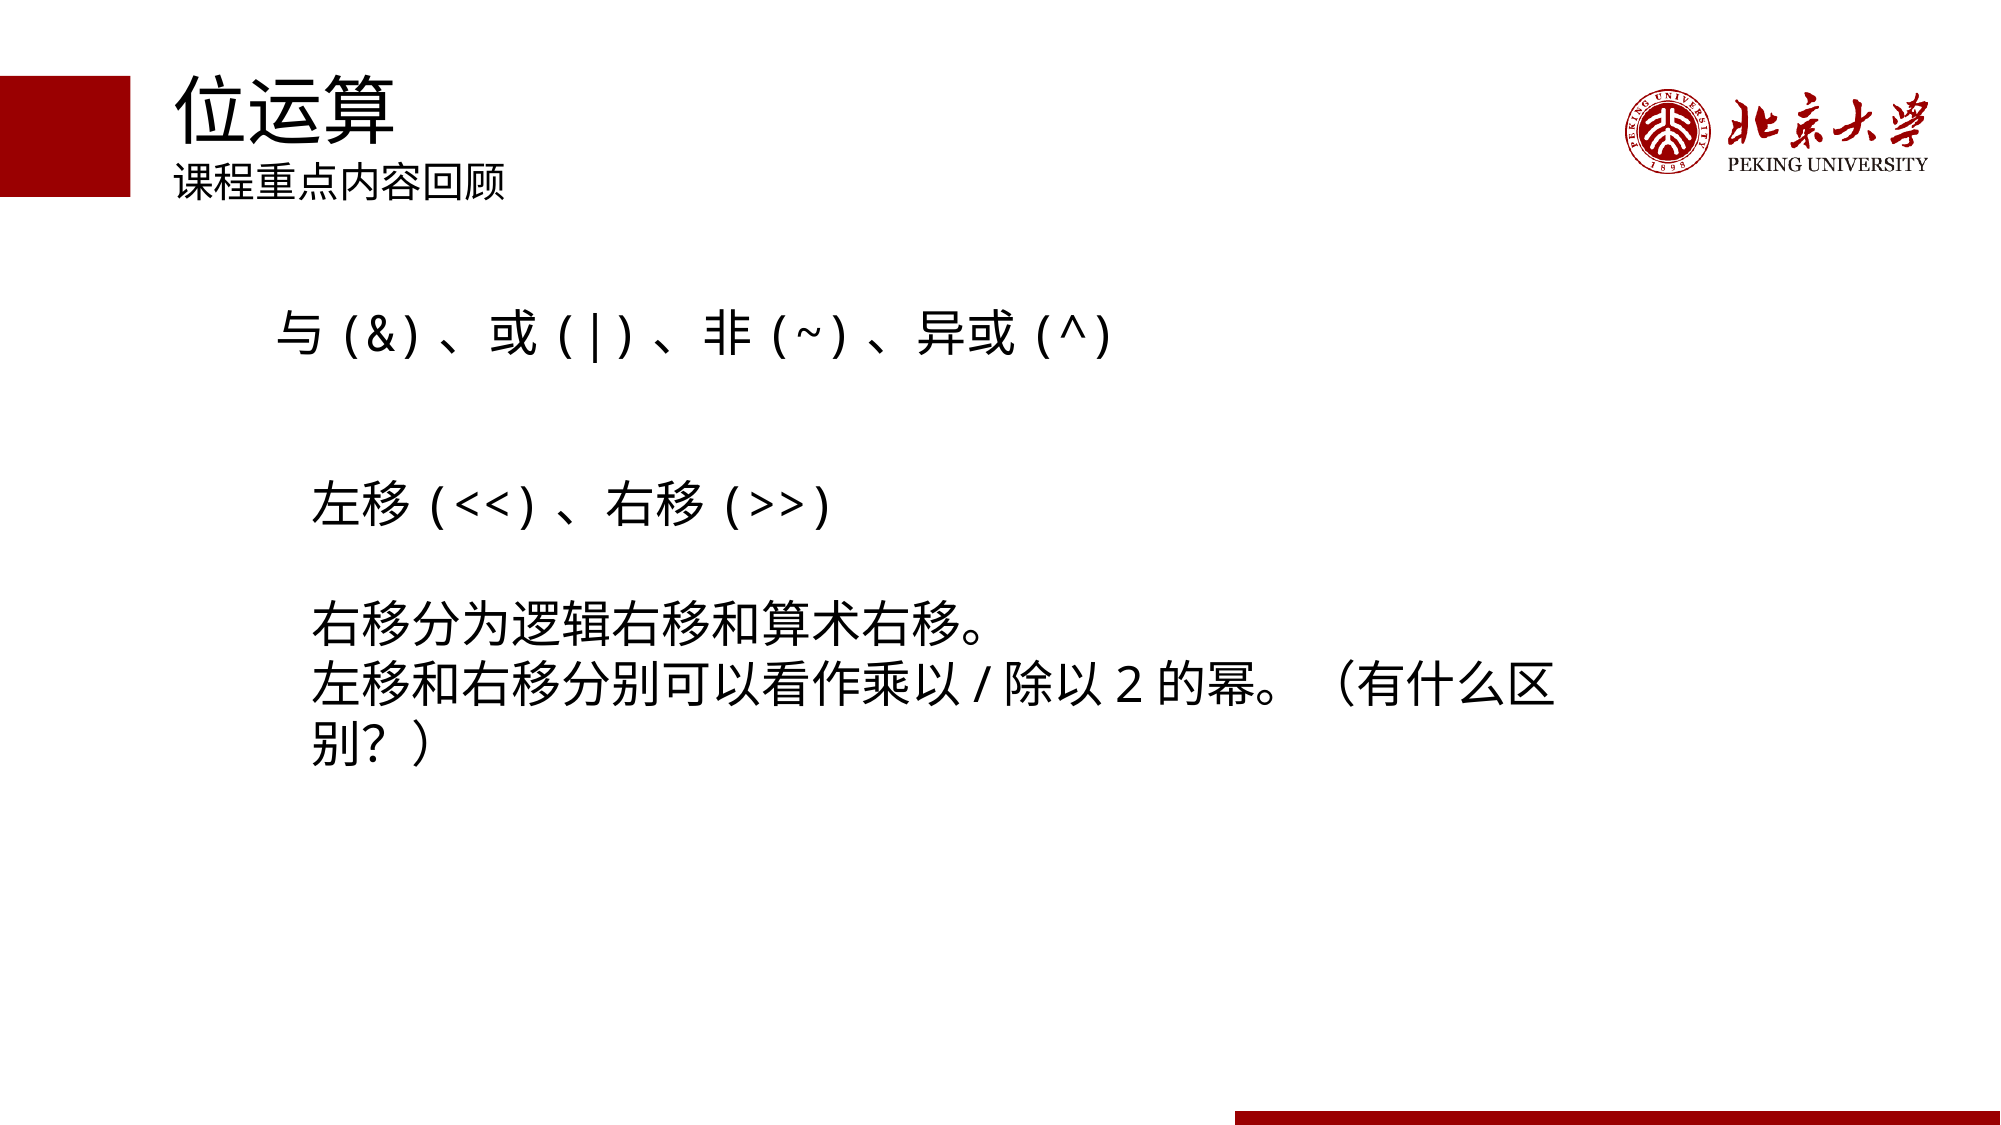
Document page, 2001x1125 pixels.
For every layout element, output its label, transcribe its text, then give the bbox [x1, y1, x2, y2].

picture [1625, 89, 1928, 174]
text_box [0, 75, 131, 197]
text_box [1235, 1111, 2000, 1125]
text_box 与(&)、或(|)、非(~)、异或(^) [260, 293, 1638, 369]
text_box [157, 55, 995, 214]
text_box 左移(<<)、右移(>>) 右移分为逻辑右移和算术右移。 左移和右移分别可以看作乘以/除以2的幂。（有什么区别？） [296, 464, 1684, 780]
